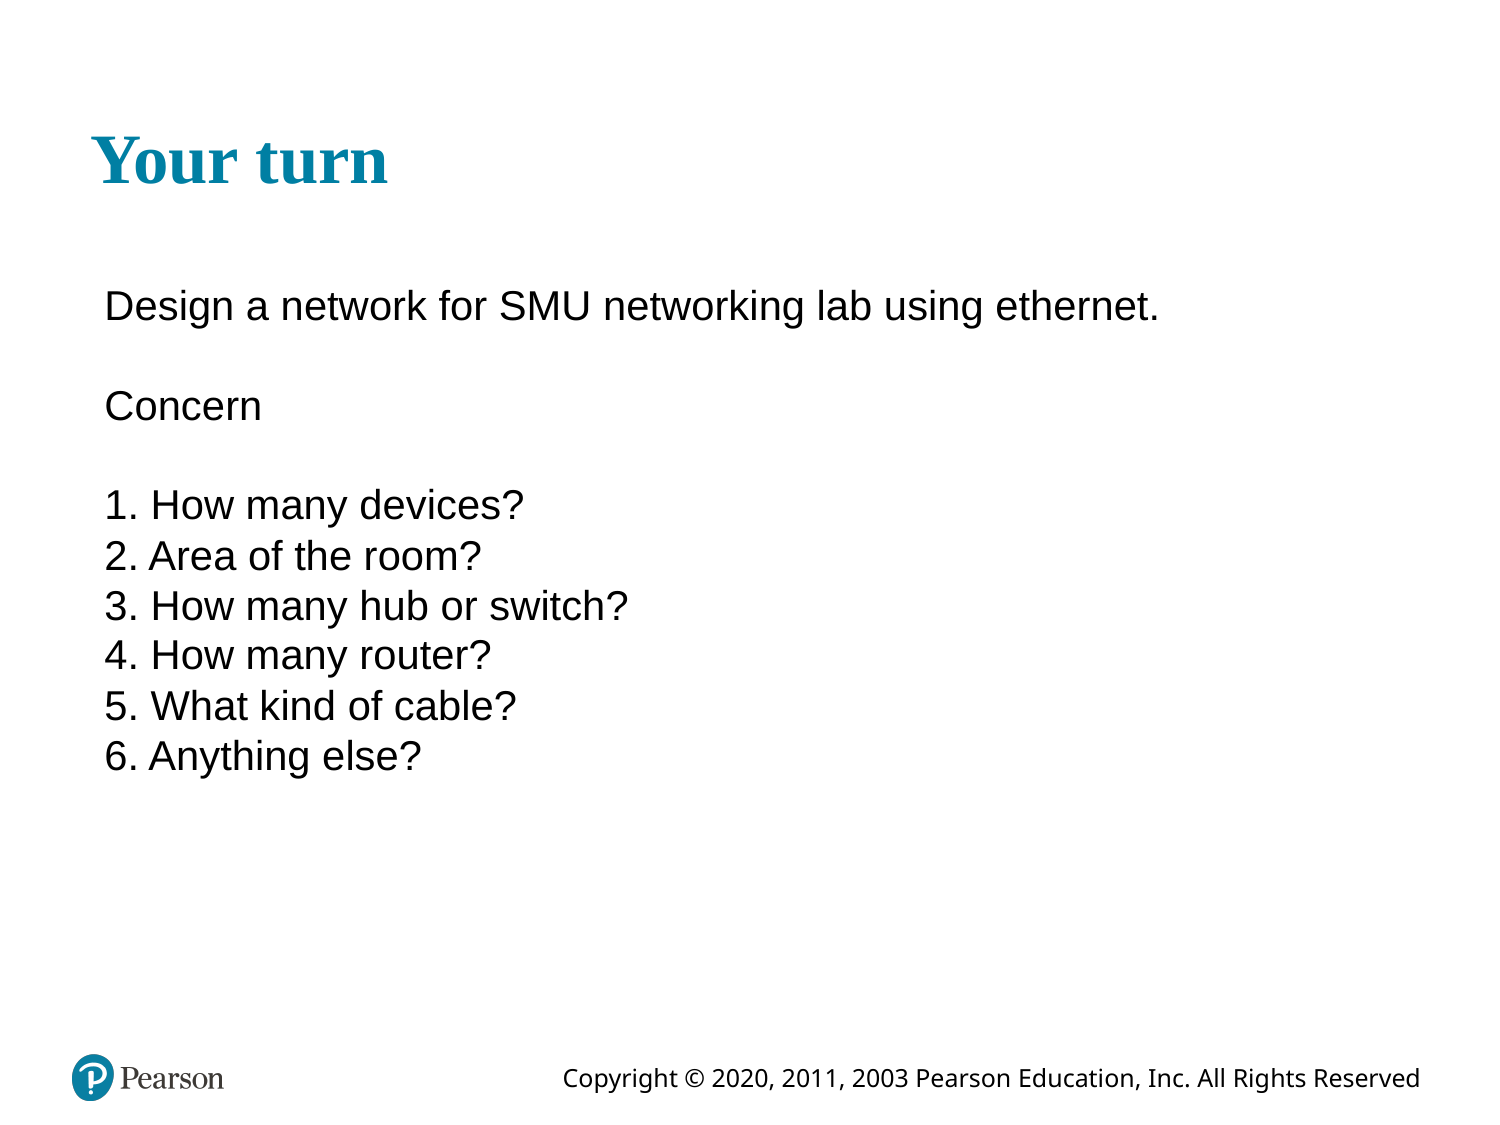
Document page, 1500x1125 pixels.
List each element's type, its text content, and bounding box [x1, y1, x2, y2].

title Your turn [75, 37, 1425, 213]
text_box Design a network for SMU networking lab using ethernet. Concern 1. How many devices? 2. Area of the room? 3. How many hub or switch? 4. How many router? 5. What kind of cable? 6. Anything else? [89, 270, 1284, 836]
picture [72, 1054, 88, 1070]
picture [98, 1054, 224, 1101]
picture [80, 1063, 106, 1088]
picture [72, 1087, 83, 1101]
